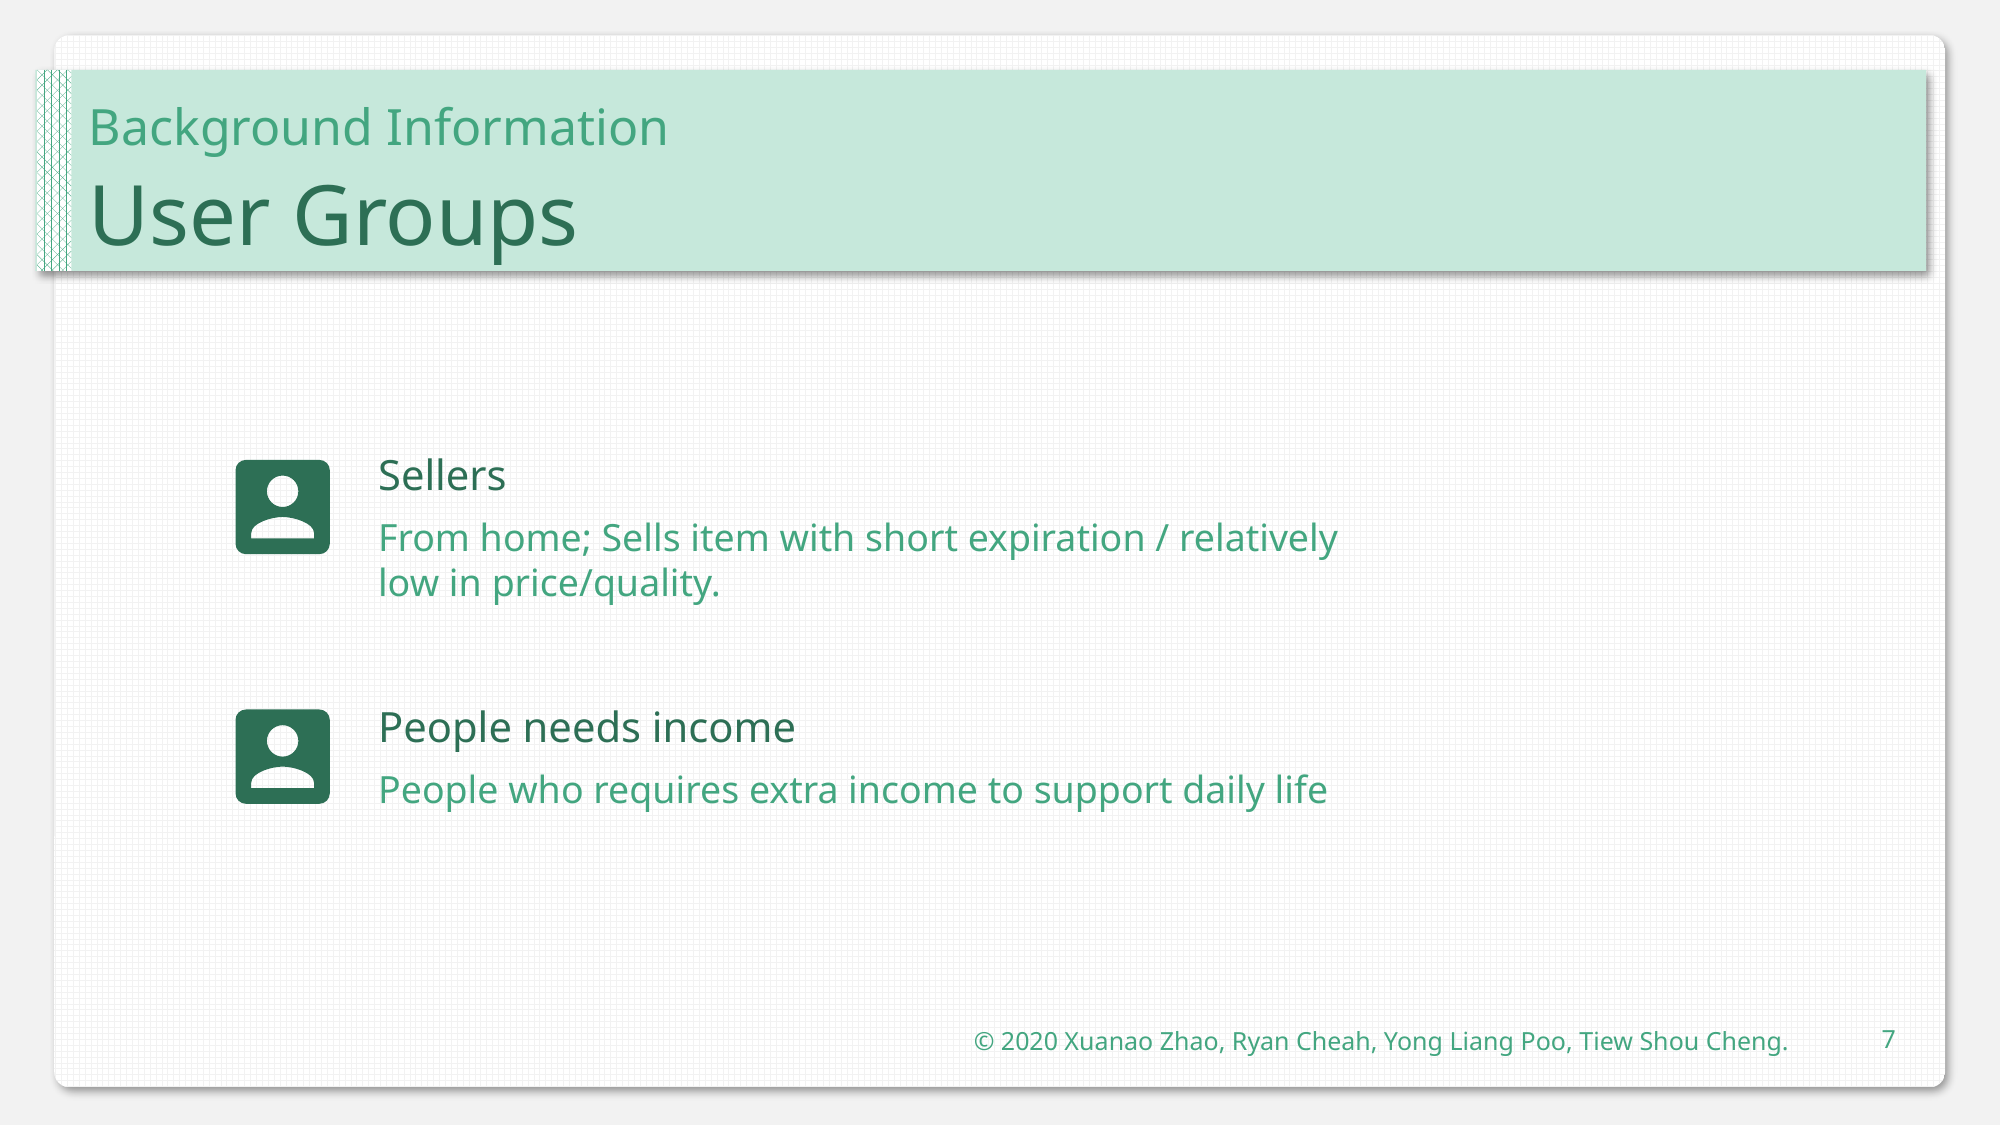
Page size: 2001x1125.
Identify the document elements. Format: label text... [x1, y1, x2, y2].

list User Groups [73, 163, 1927, 271]
text_box Sellers [363, 441, 1392, 507]
text_box People who requires extra income to support daily life [363, 758, 1364, 819]
footer © 2020 Xuanao Zhao, Ryan Cheah, Yong Liang Poo, Tiew Shou Cheng. [816, 1010, 1806, 1071]
text_box From home; Sells item with short expiration / relatively low in price/quality. [363, 506, 1364, 612]
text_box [219, 693, 346, 820]
slide_number 7 [1822, 1010, 1911, 1071]
text_box People needs income [363, 693, 1392, 759]
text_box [219, 444, 346, 570]
list Background Information [73, 81, 1927, 163]
